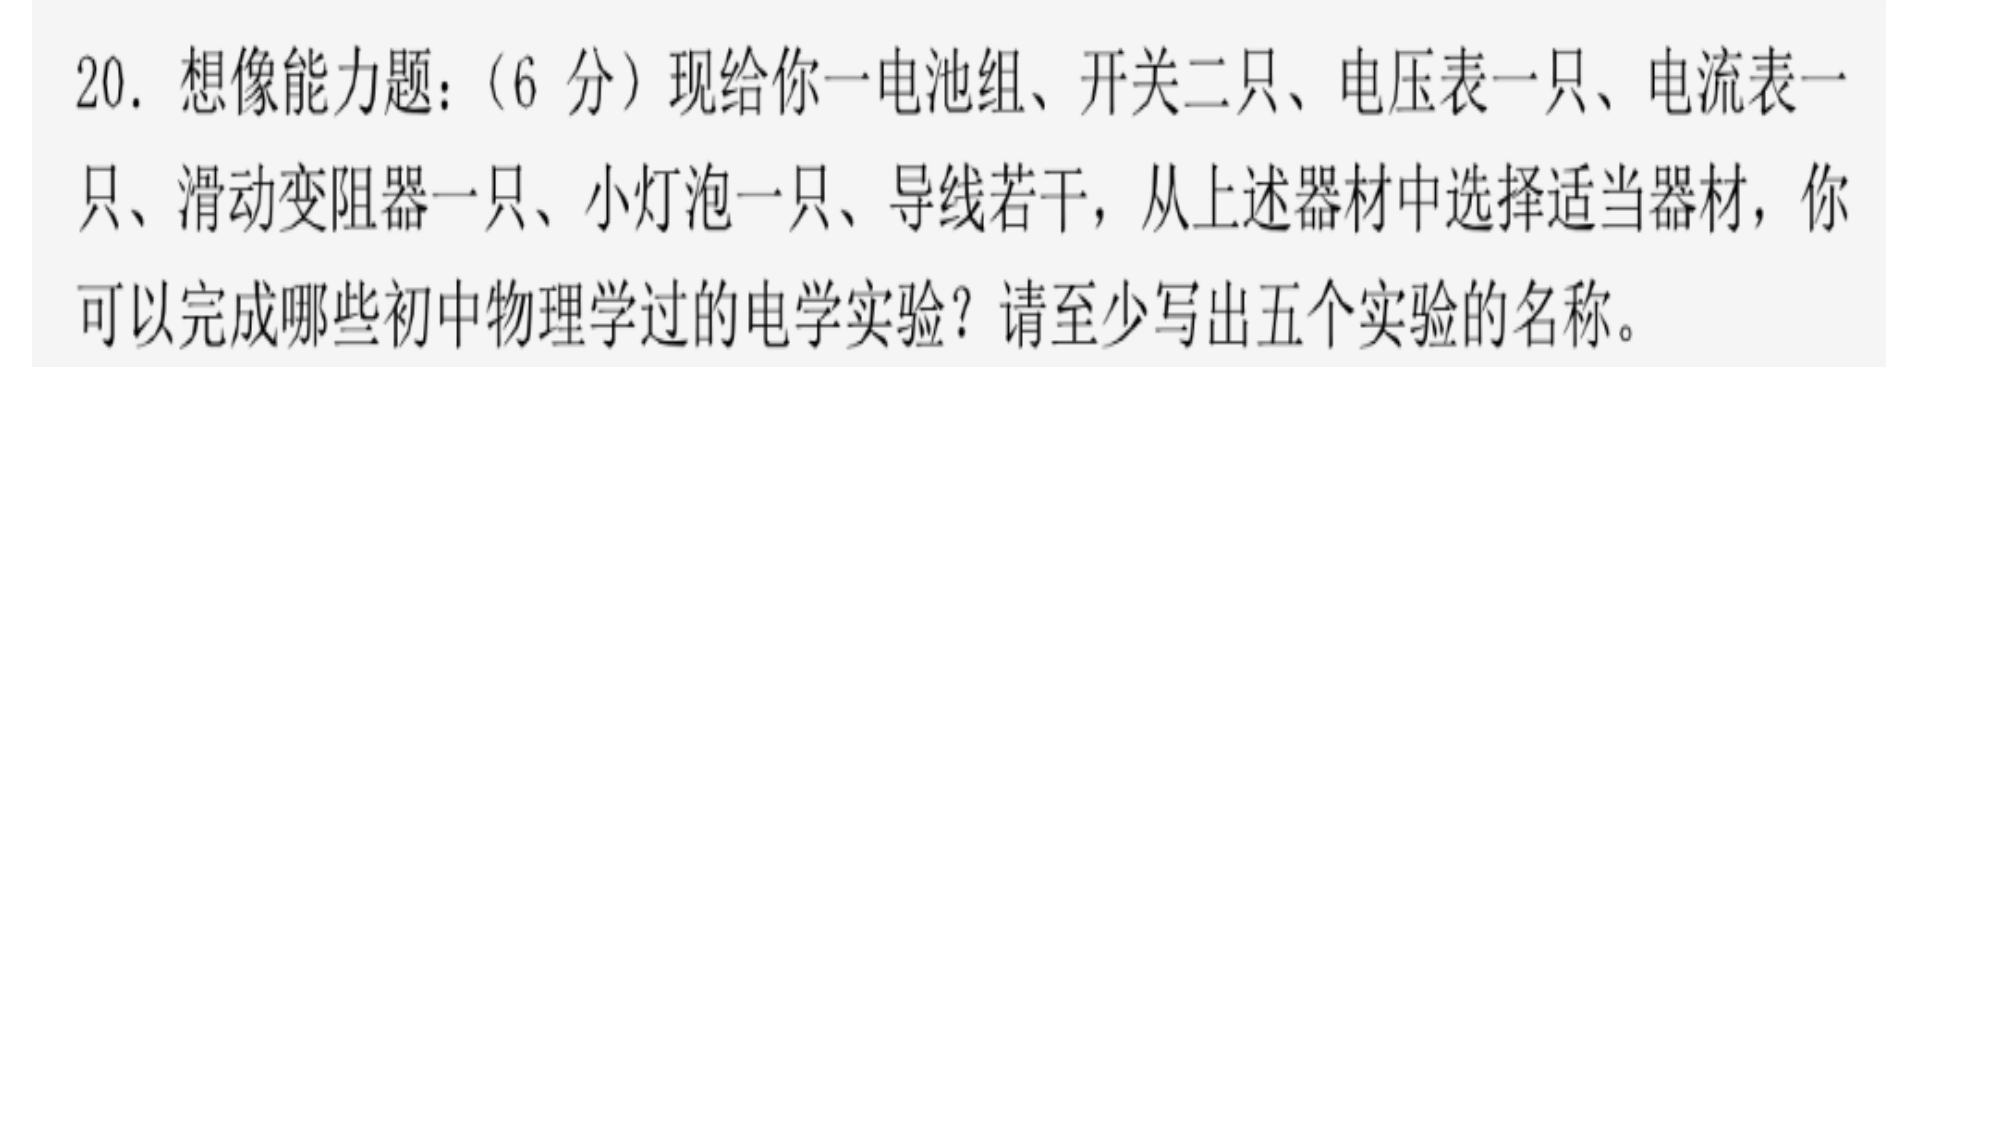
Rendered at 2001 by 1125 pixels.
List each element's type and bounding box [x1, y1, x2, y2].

picture [31, 0, 1886, 367]
